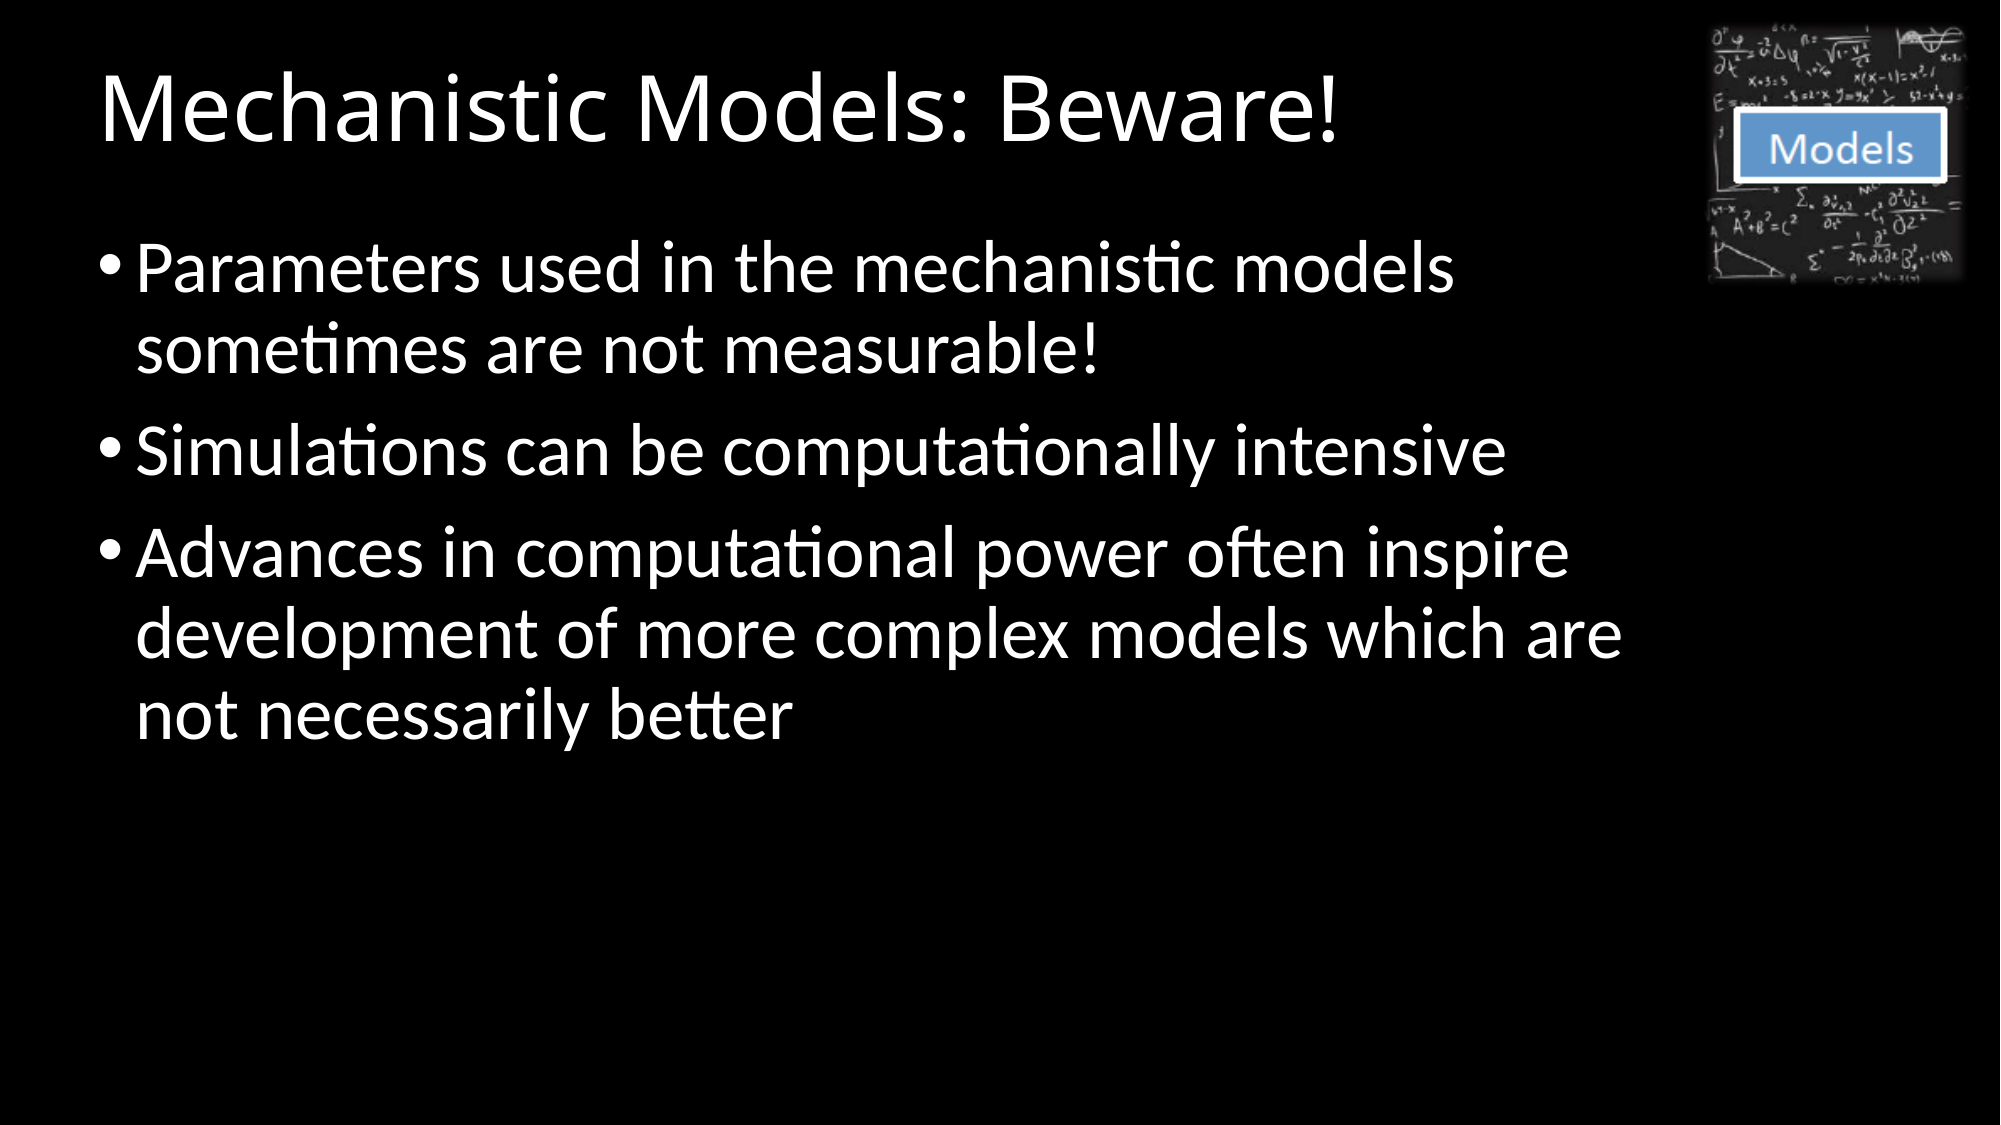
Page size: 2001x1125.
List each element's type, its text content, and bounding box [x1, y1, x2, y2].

title Mechanistic Models: Beware! [82, 2, 1675, 220]
picture [1675, 2, 2000, 300]
text_box Parameters used in the mechanistic models sometimes are not measurable! Simulations can be computationally intensive Advances in computational power often inspire development of more complex models which are not necessarily better [82, 220, 1728, 935]
